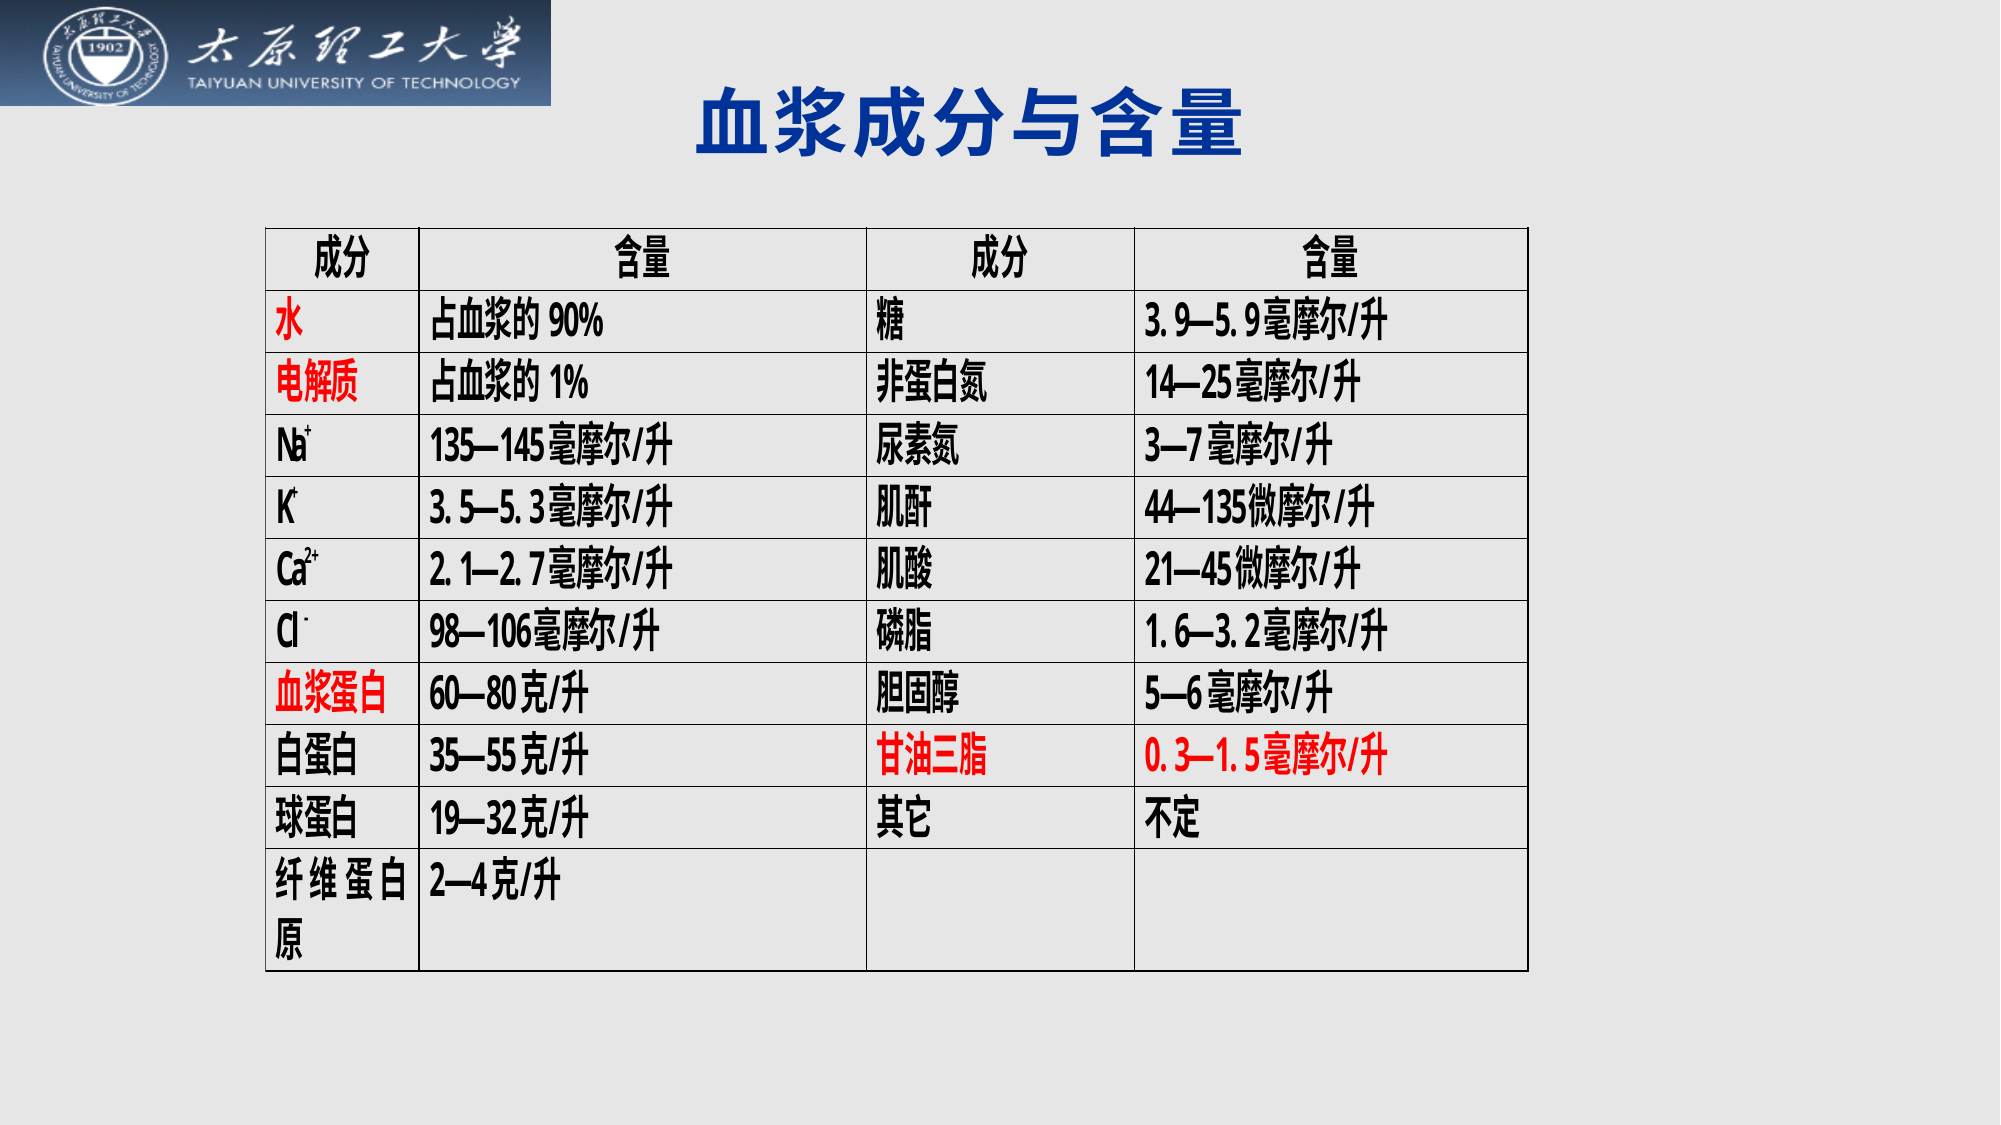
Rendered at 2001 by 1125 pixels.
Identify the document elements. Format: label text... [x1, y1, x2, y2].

title 血浆成分与含量 [522, 69, 1413, 189]
picture [0, 0, 551, 106]
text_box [265, 227, 1974, 1014]
